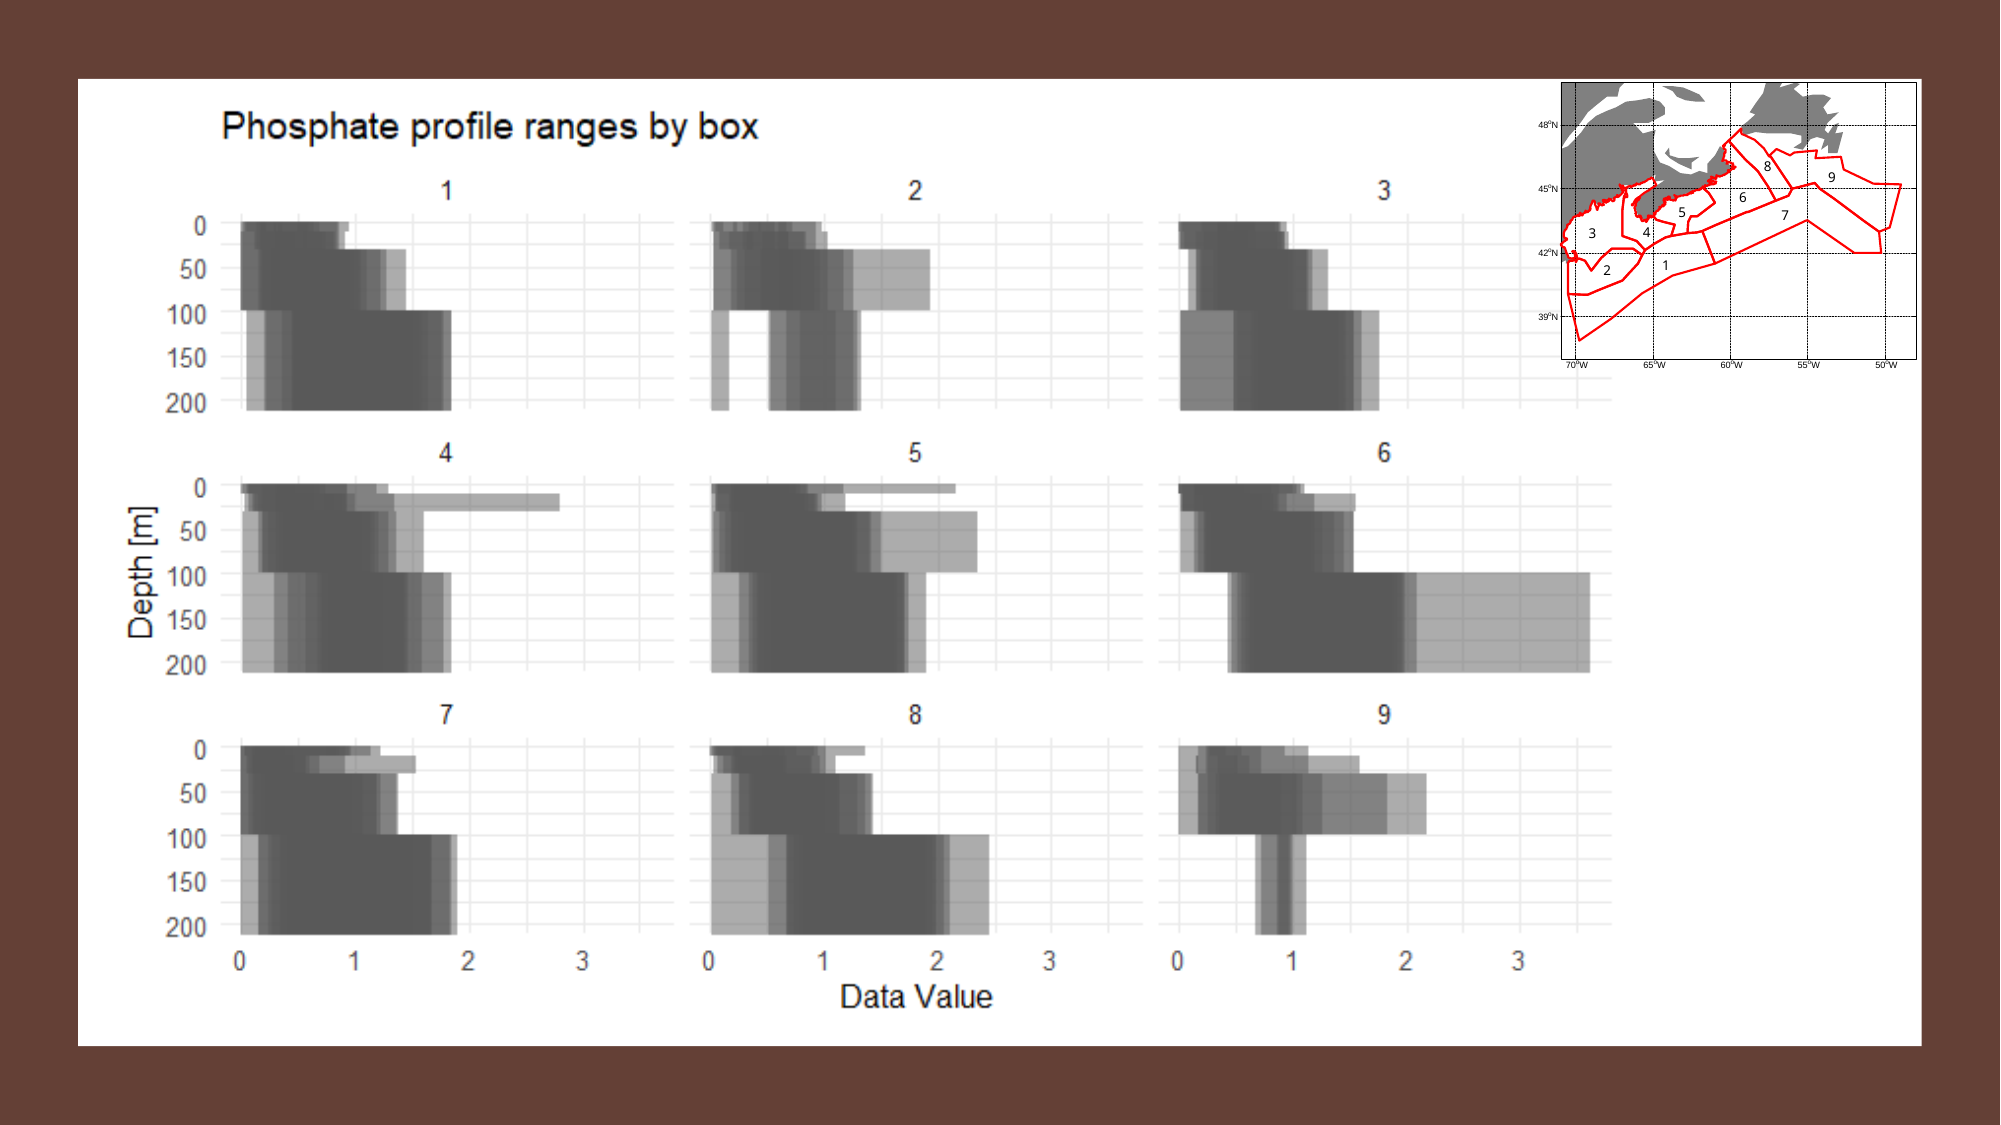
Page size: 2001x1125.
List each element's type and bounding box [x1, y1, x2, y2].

picture [111, 54, 1961, 1031]
text_box [0, 0, 2000, 1125]
text_box [77, 78, 1923, 1047]
